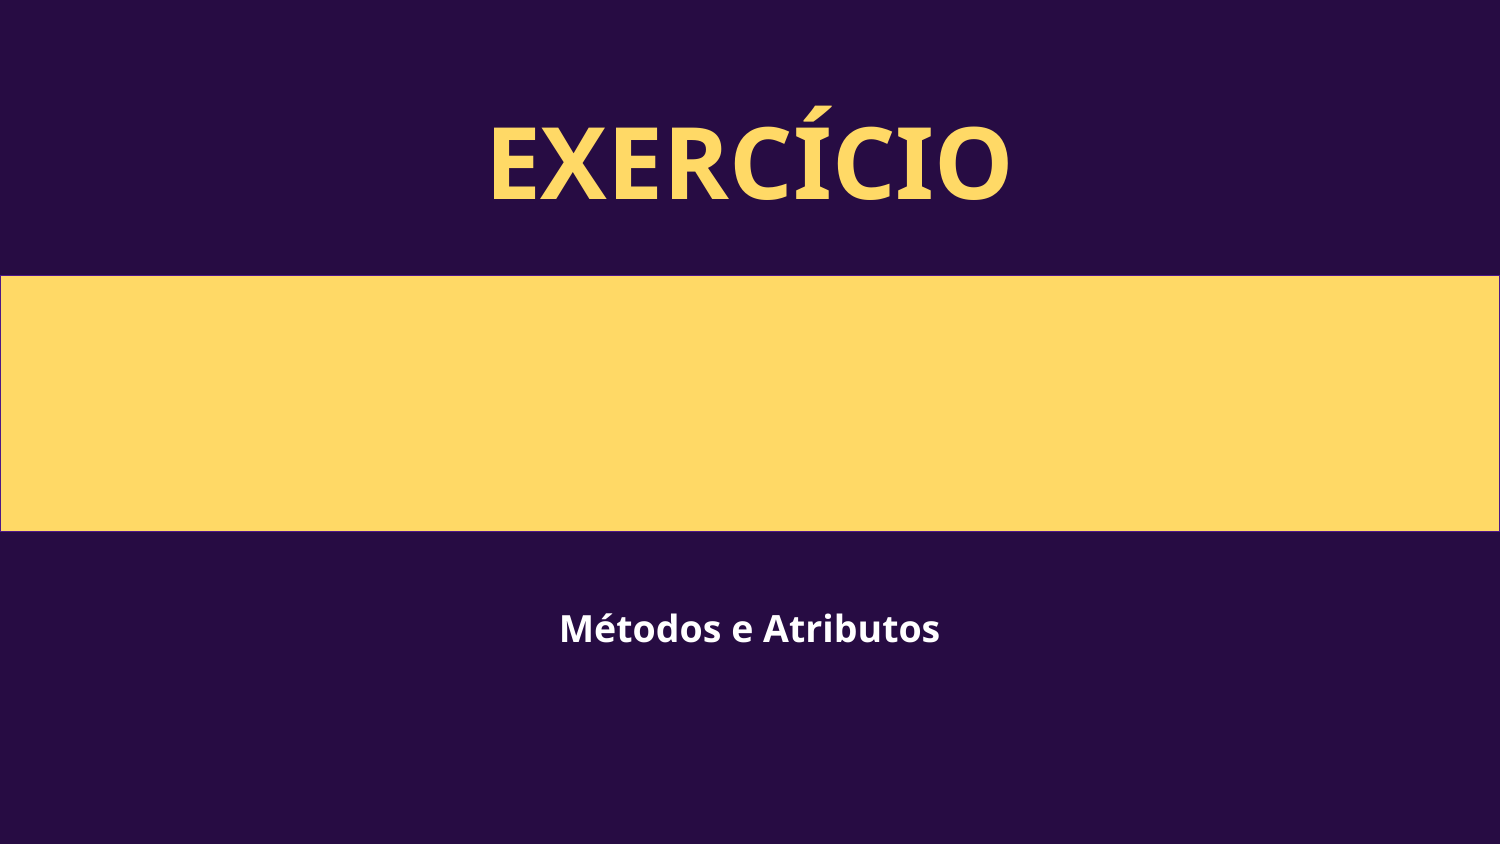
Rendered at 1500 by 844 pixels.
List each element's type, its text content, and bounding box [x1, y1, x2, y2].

text_box Métodos e Atributos [0, 583, 1500, 663]
text_box [0, 275, 1500, 532]
